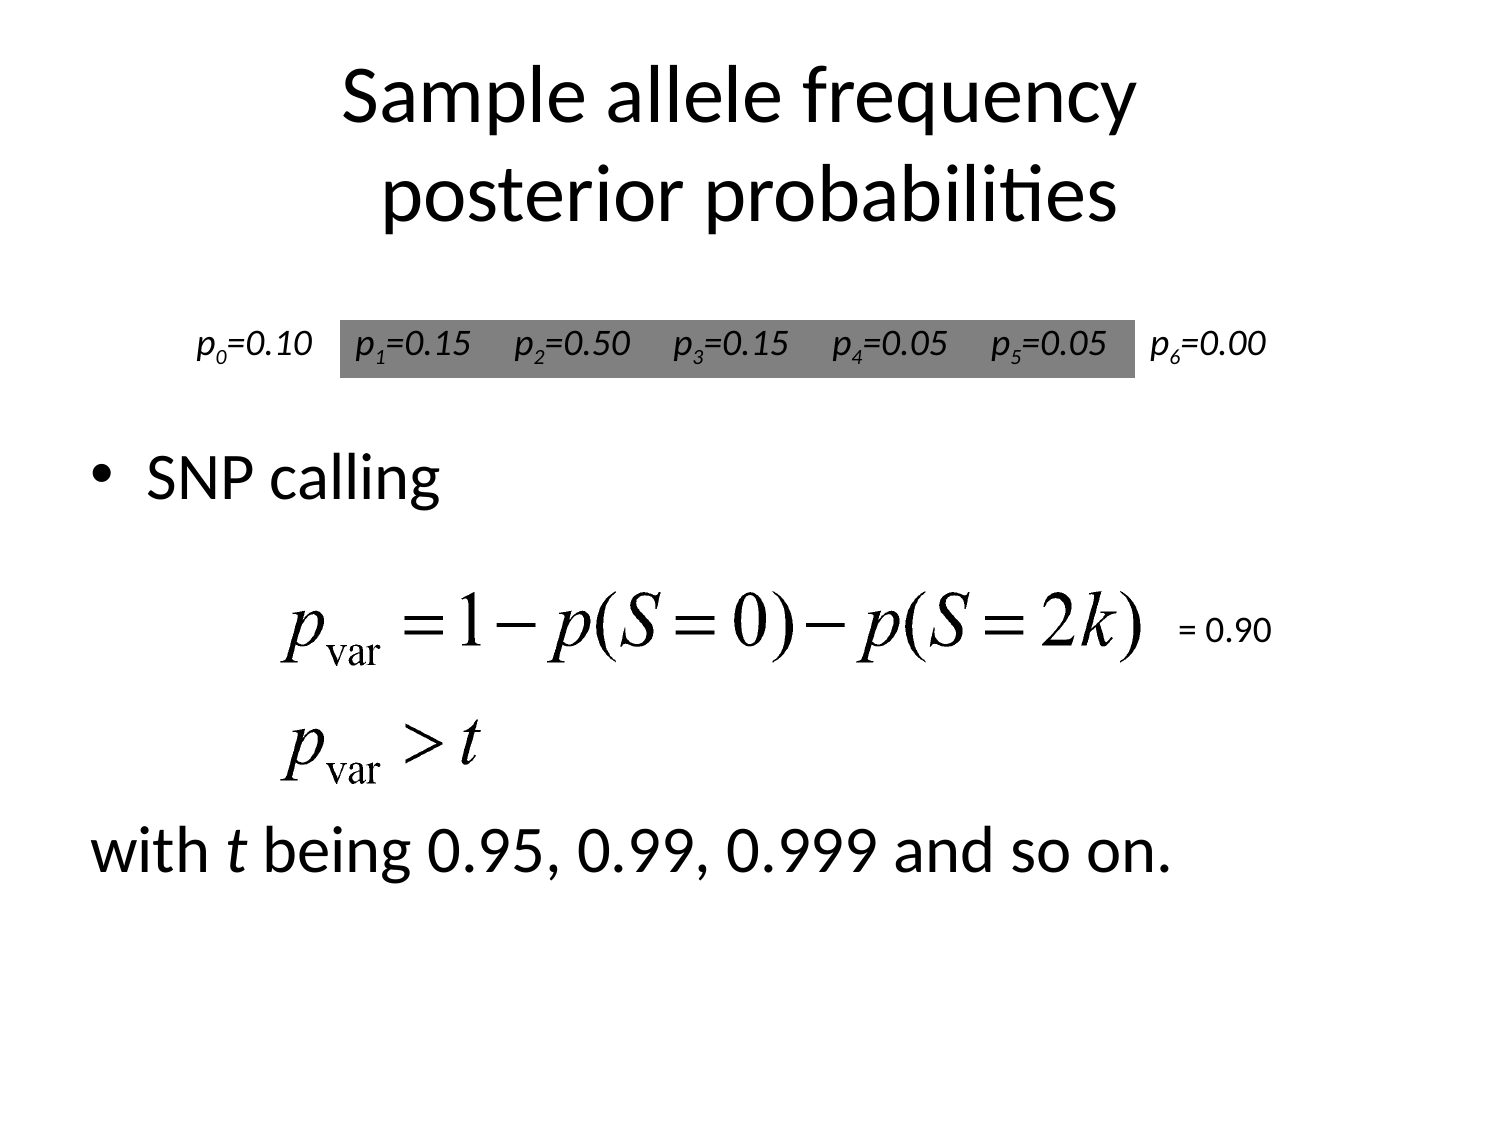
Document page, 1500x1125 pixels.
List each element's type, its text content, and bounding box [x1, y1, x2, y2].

table_header p5=0.05 [976, 320, 1135, 378]
table_header p2=0.50 [499, 320, 658, 378]
text_box = 0.90 [1163, 597, 1287, 657]
table_header p0=0.10 [181, 320, 340, 378]
title Sample allele frequency posterior probabilities [75, 45, 1425, 233]
table_header p1=0.15 [340, 320, 499, 378]
table_header p4=0.05 [817, 320, 976, 378]
picture [271, 575, 1143, 792]
table_header p3=0.15 [658, 320, 817, 378]
table_header p6=0.00 [1135, 320, 1294, 378]
list SNP calling with t being 0.95, 0.99, 0.999 and so on. [75, 425, 1425, 1005]
